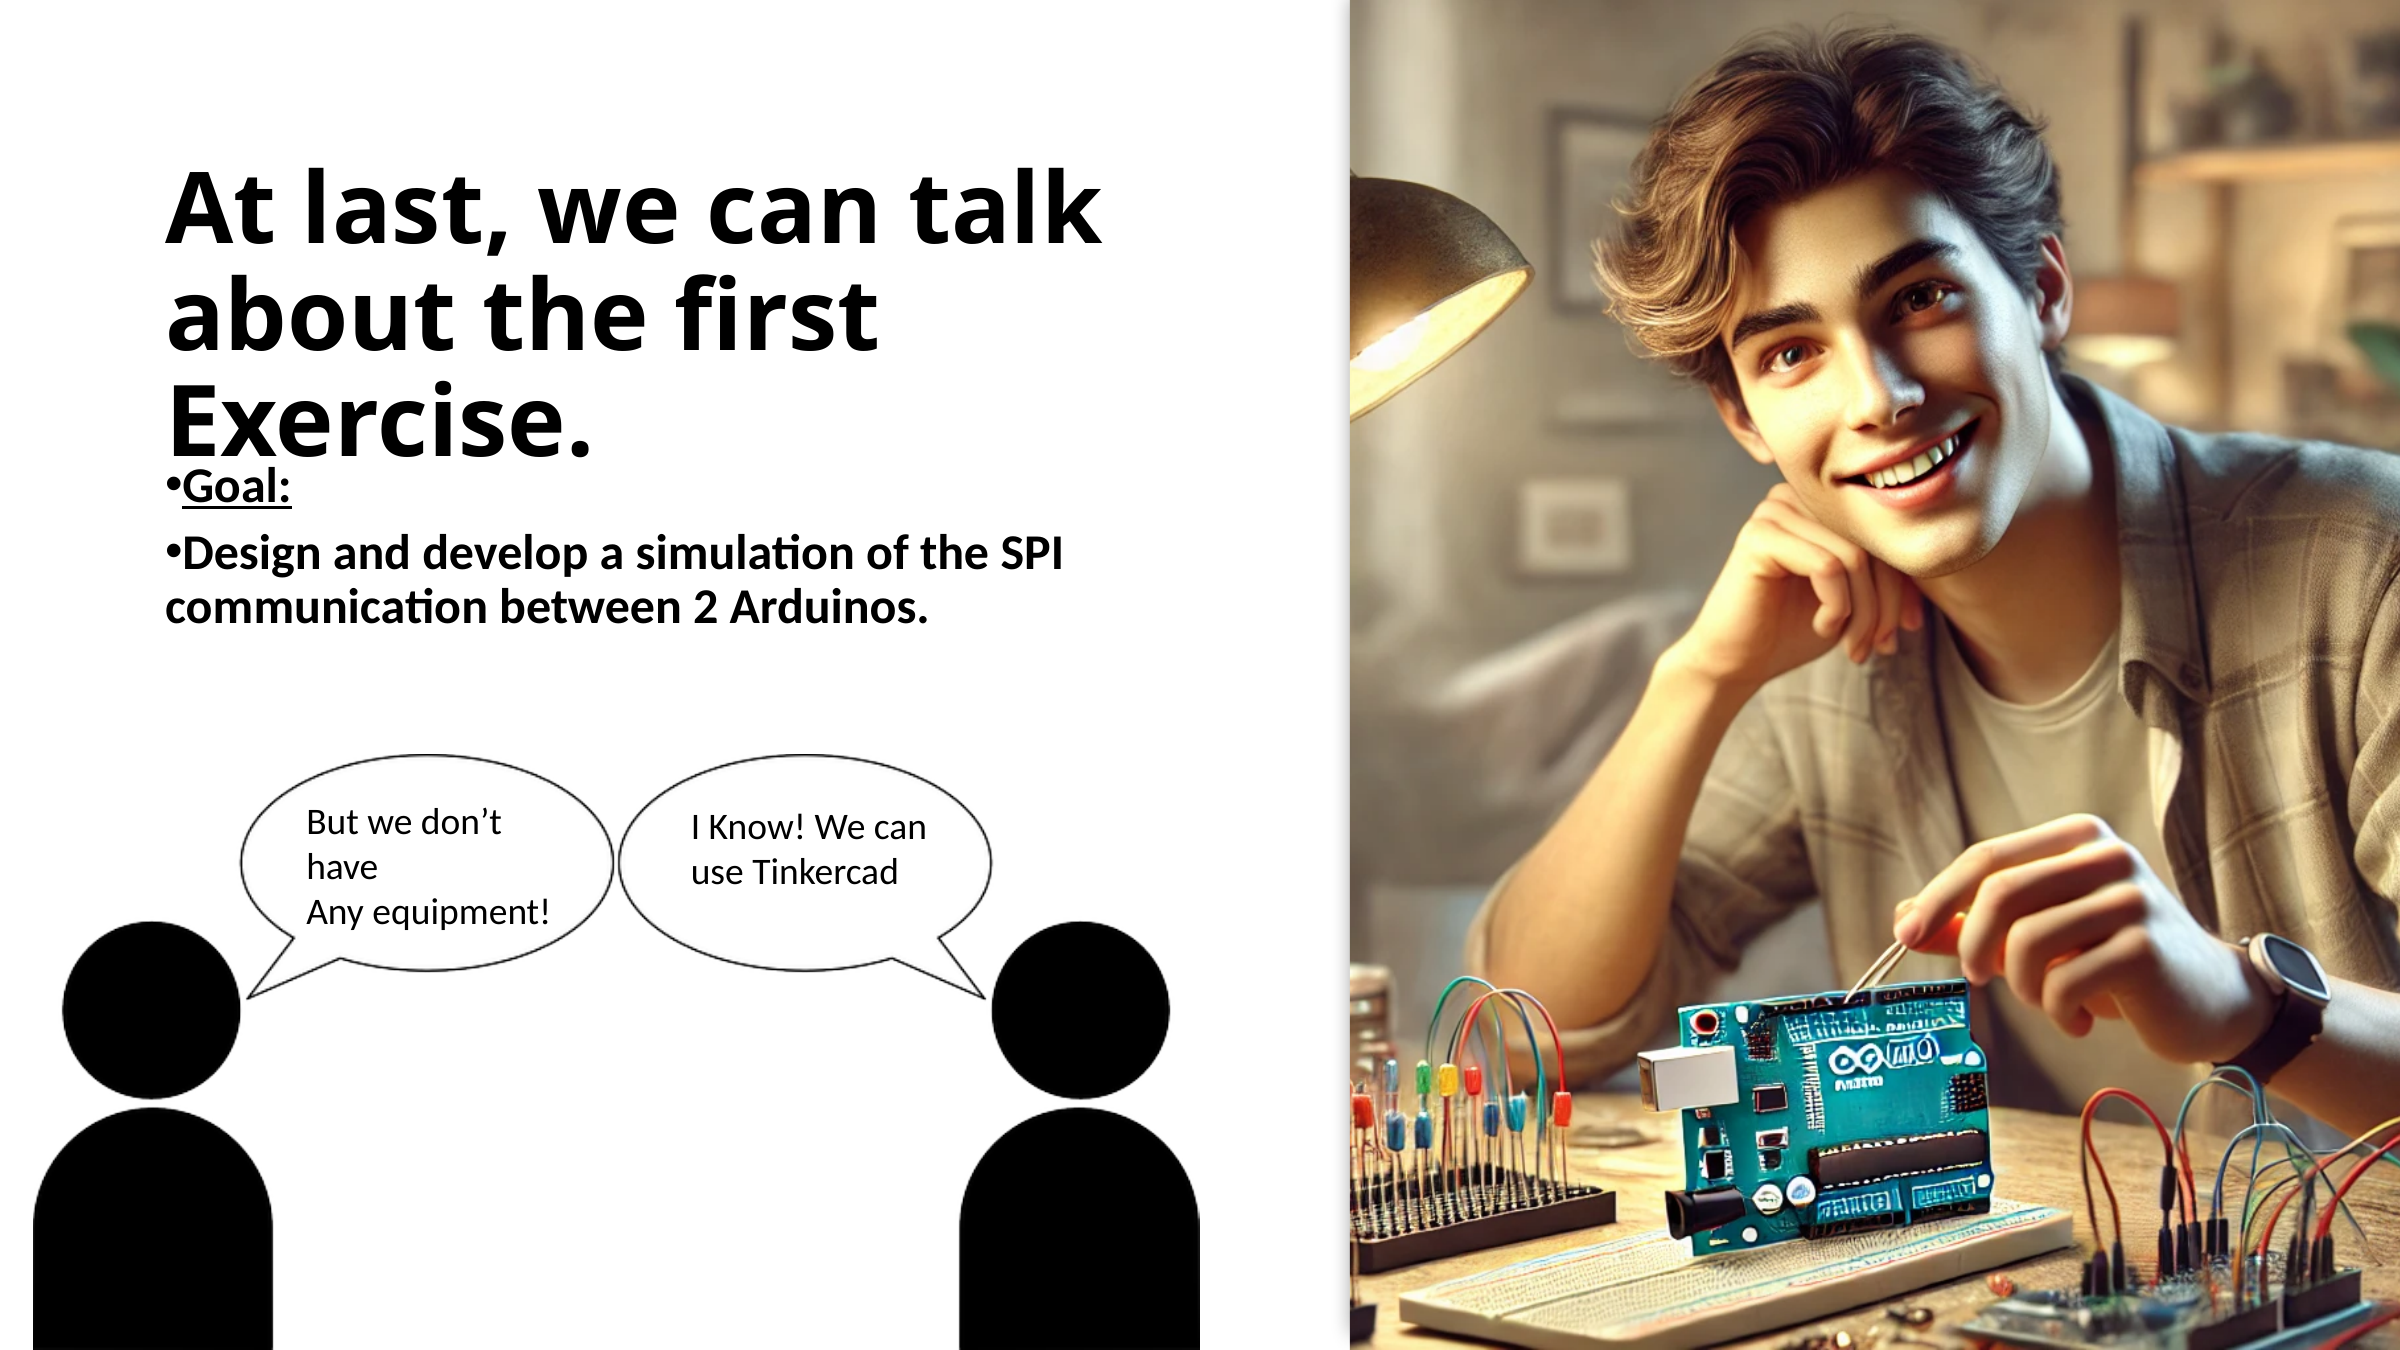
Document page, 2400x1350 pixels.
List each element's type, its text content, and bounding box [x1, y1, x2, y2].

picture [1349, 0, 2400, 1350]
text_box At last, we can talk about the first Exercise. [149, 149, 1200, 242]
text_box Goal: Design and develop a simulation of the SPI communication between 2 Arduinos. [149, 242, 1200, 754]
text_box [0, 0, 1349, 1350]
picture [33, 754, 1200, 1350]
